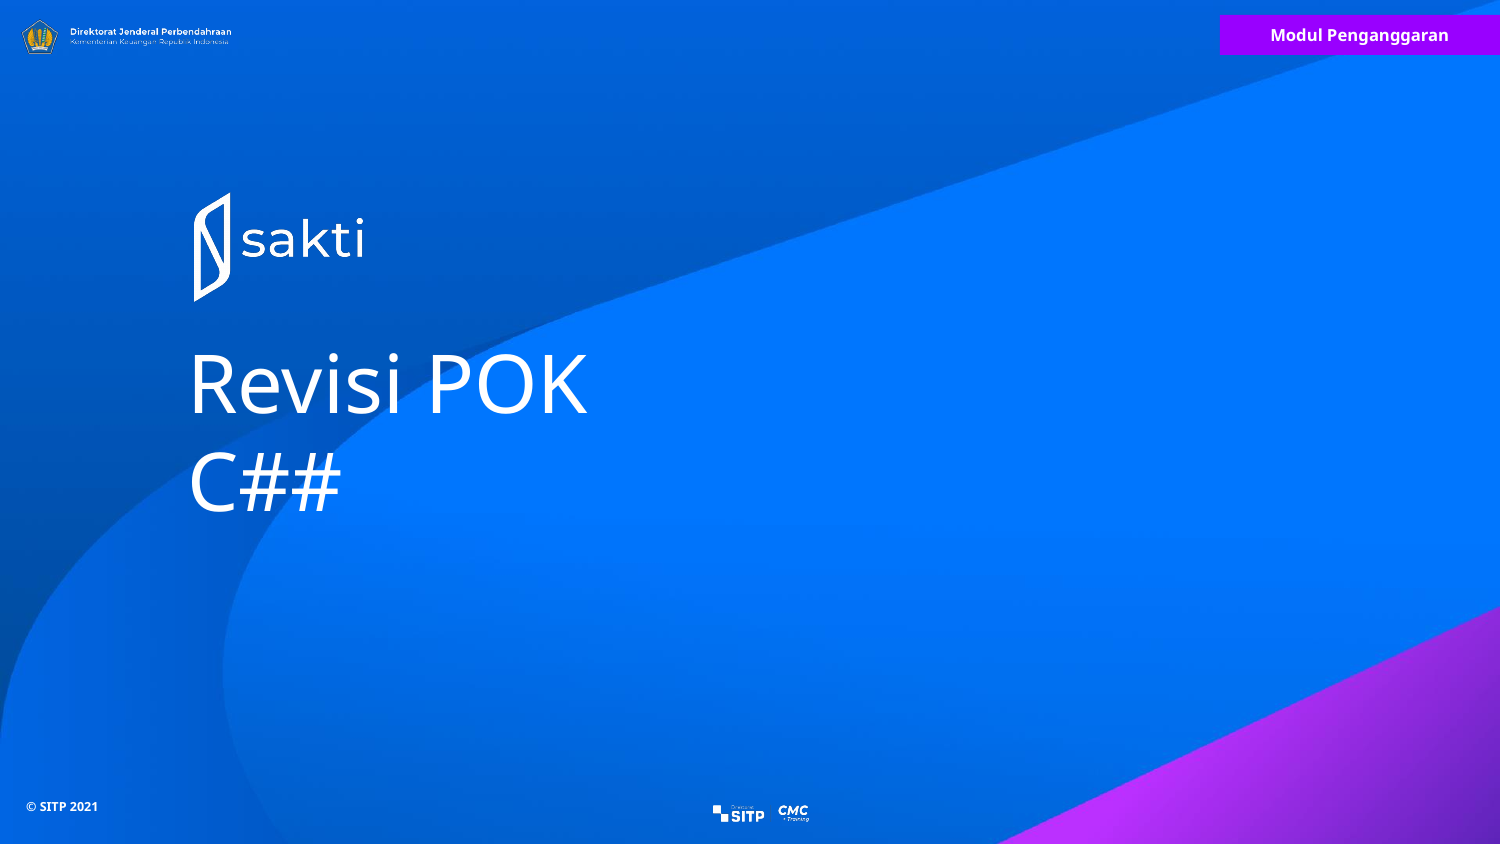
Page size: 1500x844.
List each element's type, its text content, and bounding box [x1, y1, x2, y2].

text_box Modul Penganggaran [1219, 14, 1500, 55]
text_box Revisi POK C## [172, 317, 772, 543]
picture [0, 0, 1500, 844]
